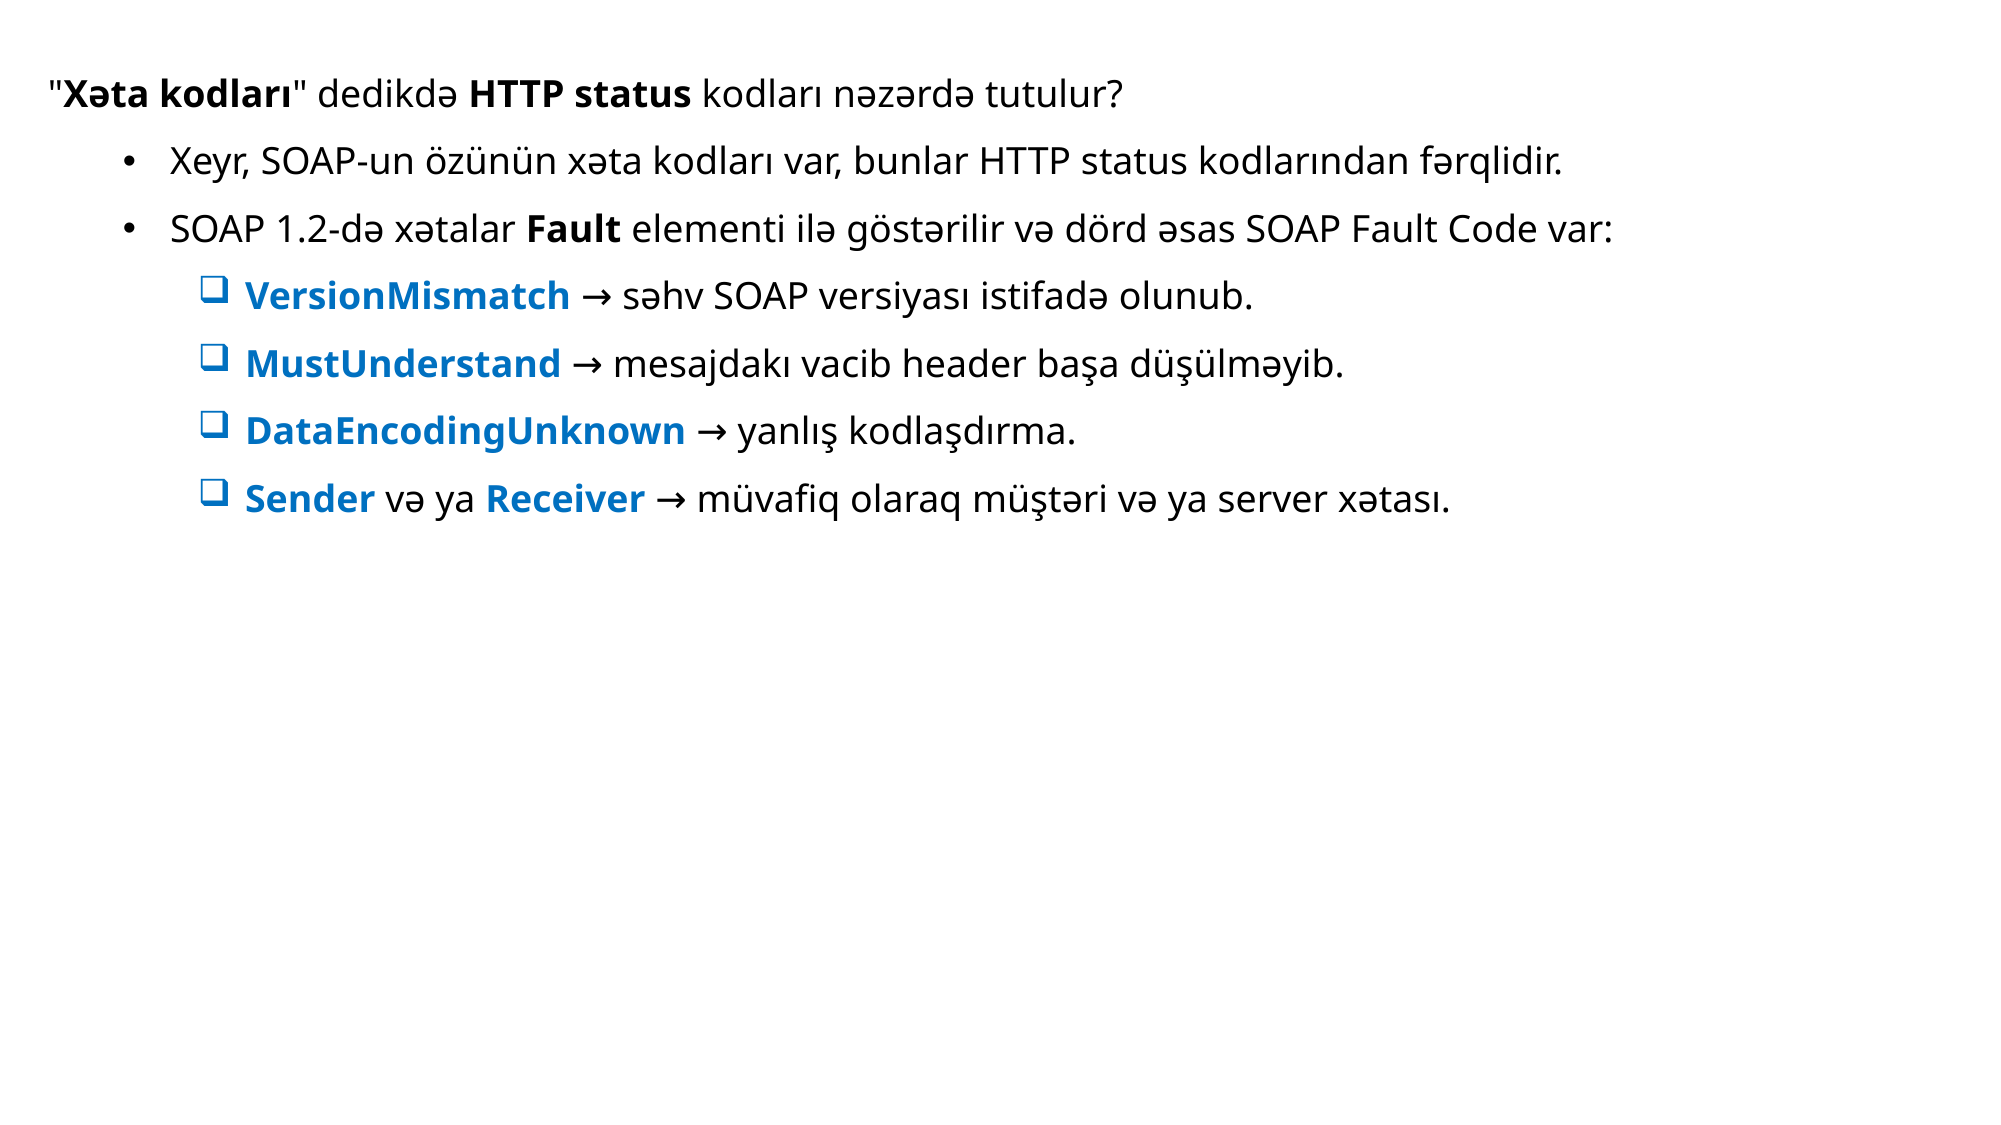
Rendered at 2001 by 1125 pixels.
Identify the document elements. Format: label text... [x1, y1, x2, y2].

text_box "Xəta kodları" dedikdə HTTP status kodları nəzərdə tutulur? Xeyr, SOAP-un özünün xəta kodları var, bunlar HTTP status kodlarından fərqlidir. SOAP 1.2-də xətalar Fault elementi ilə göstərilir və dörd əsas SOAP Fault Code var: VersionMismatch → səhv SOAP versiyası istifadə olunub. MustUnderstand → mesajdakı vacib header başa düşülməyib. DataEncodingUnknown → yanlış kodlaşdırma. Sender və ya Receiver → müvafiq olaraq müştəri və ya server xətası. [33, 40, 1973, 618]
